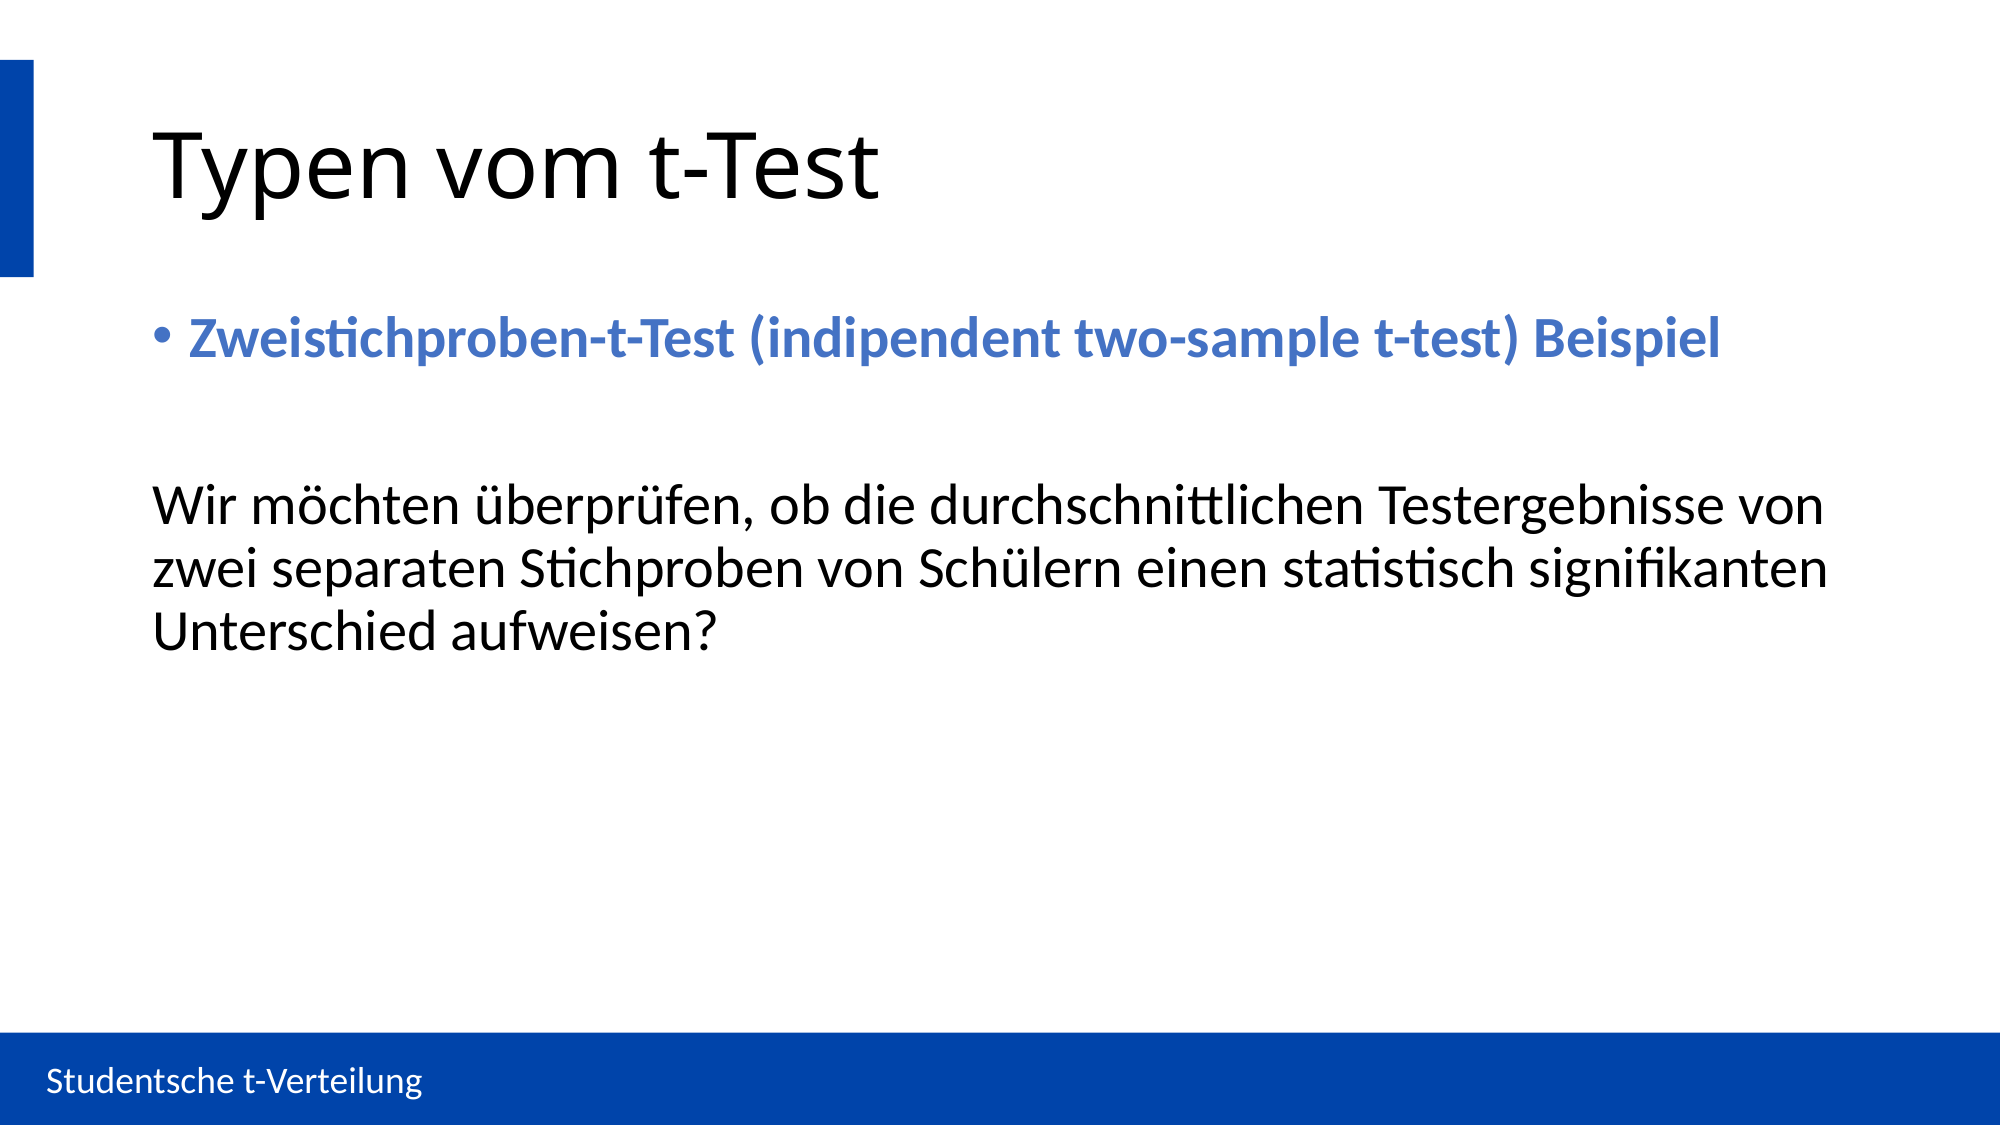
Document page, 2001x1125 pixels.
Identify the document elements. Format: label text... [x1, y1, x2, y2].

title Typen vom t-Test [137, 59, 1863, 278]
list Zweistichproben-t-Test (indipendent two-sample t-test) Beispiel Wir möchten überprüfen, ob die durchschnittlichen Testergebnisse von zwei separaten Stichproben von Schülern einen statistisch signifikanten Unterschied aufweisen? [137, 299, 1863, 1014]
footer Studentsche t-Verteilung [31, 1048, 1071, 1109]
